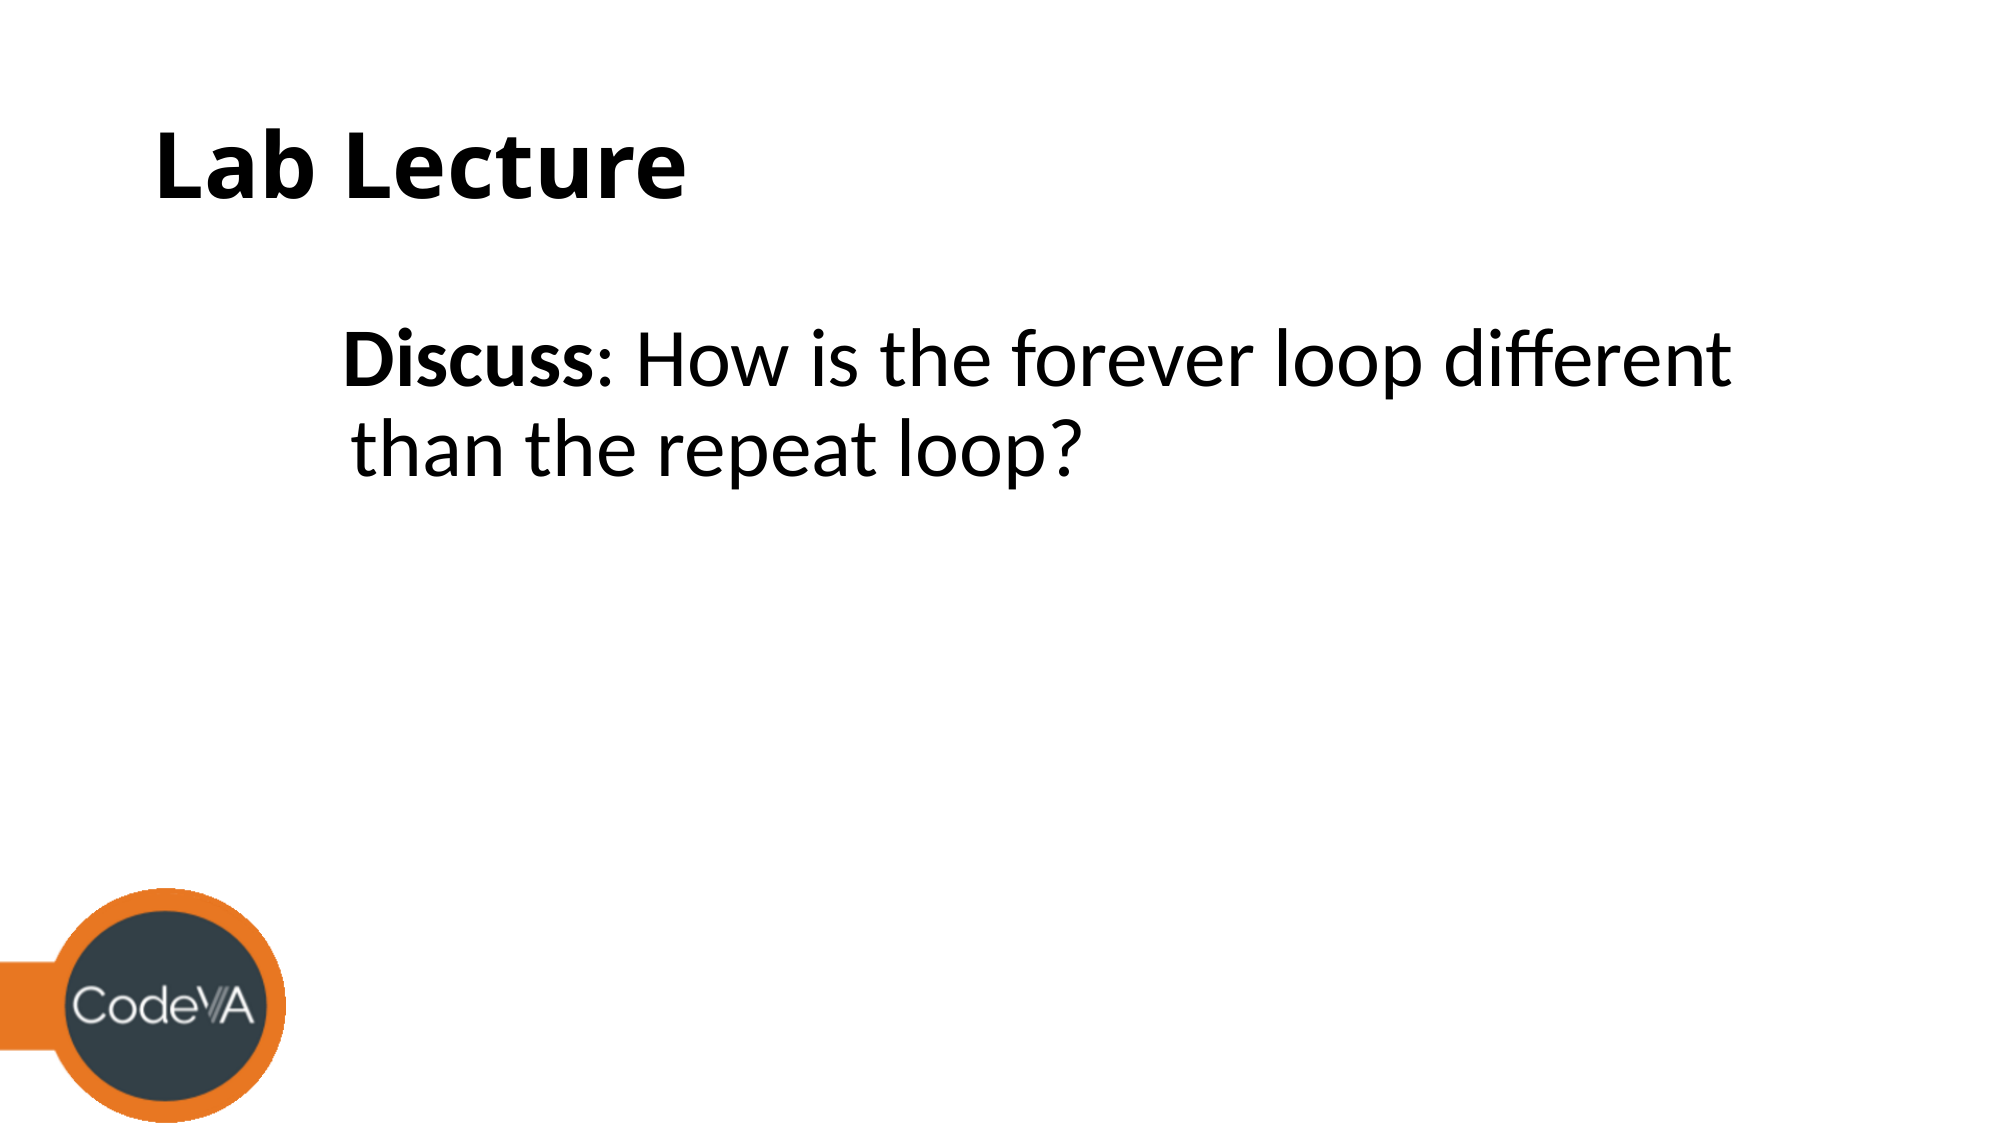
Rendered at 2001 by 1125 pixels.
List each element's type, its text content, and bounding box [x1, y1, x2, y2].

list Discuss: How is the forever loop different than the repeat loop? [298, 299, 1863, 1014]
picture [0, 885, 286, 1125]
title Lab Lecture [137, 59, 1863, 278]
